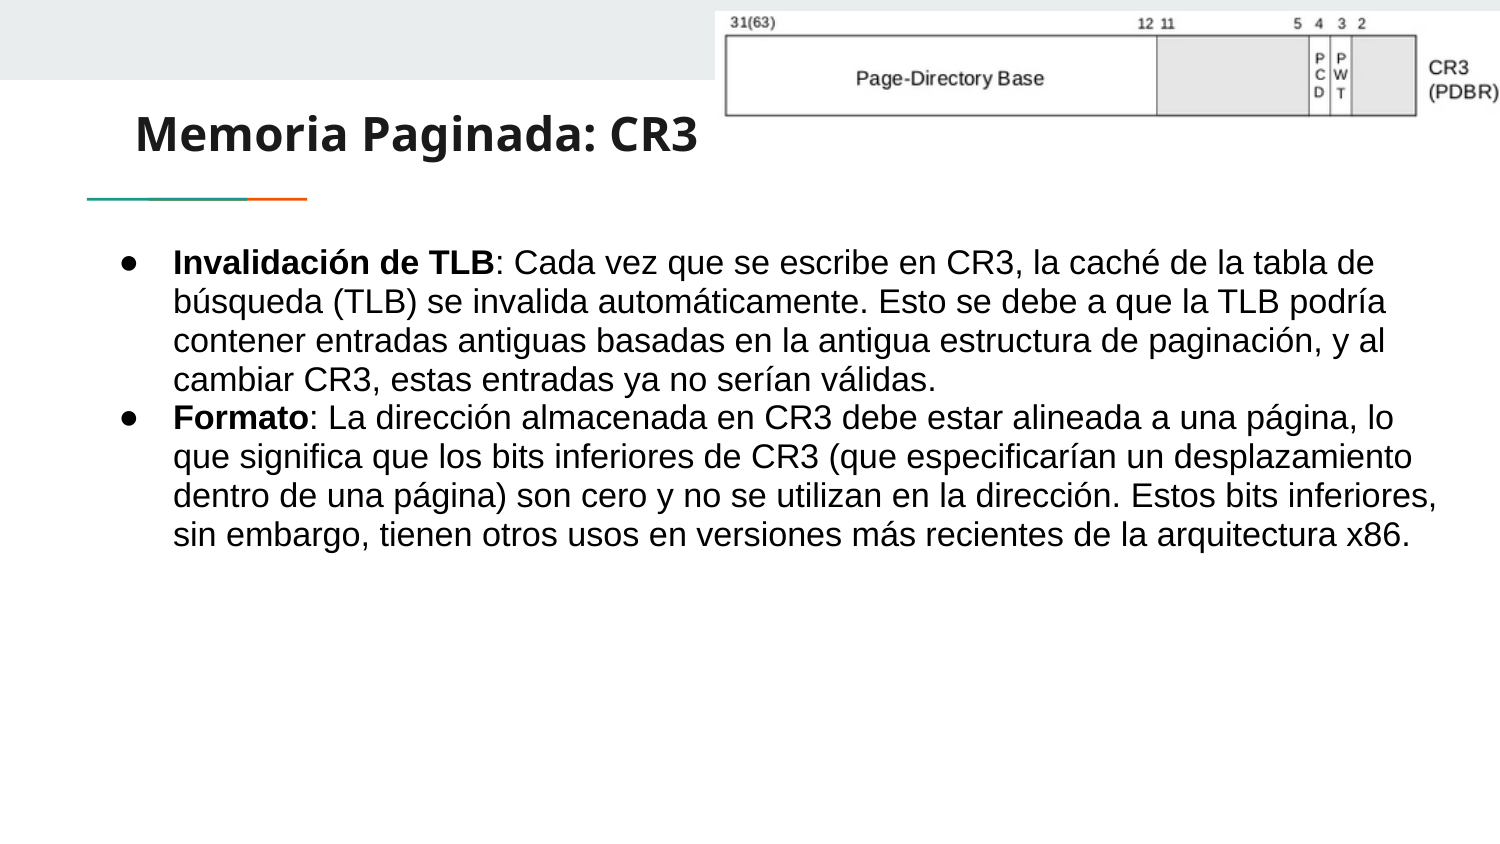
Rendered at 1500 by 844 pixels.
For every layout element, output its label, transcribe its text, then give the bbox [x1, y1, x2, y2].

list Invalidación de TLB: Cada vez que se escribe en CR3, la caché de la tabla de búsqueda (TLB) se invalida automáticamente. Esto se debe a que la TLB podría contener entradas antiguas basadas en la antigua estructura de paginación, y al cambiar CR3, estas entradas ya no serían válidas. Formato: La dirección almacenada en CR3 debe estar alineada a una página, lo que significa que los bits inferiores de CR3 (que especificarían un desplazamiento dentro de una página) son cero y no se utilizan en la dirección. Estos bits inferiores, sin embargo, tienen otros usos en versiones más recientes de la arquitectura x86. [83, 228, 1457, 824]
picture [714, 11, 1500, 118]
title Memoria Paginada: CR3 [119, 88, 1381, 177]
